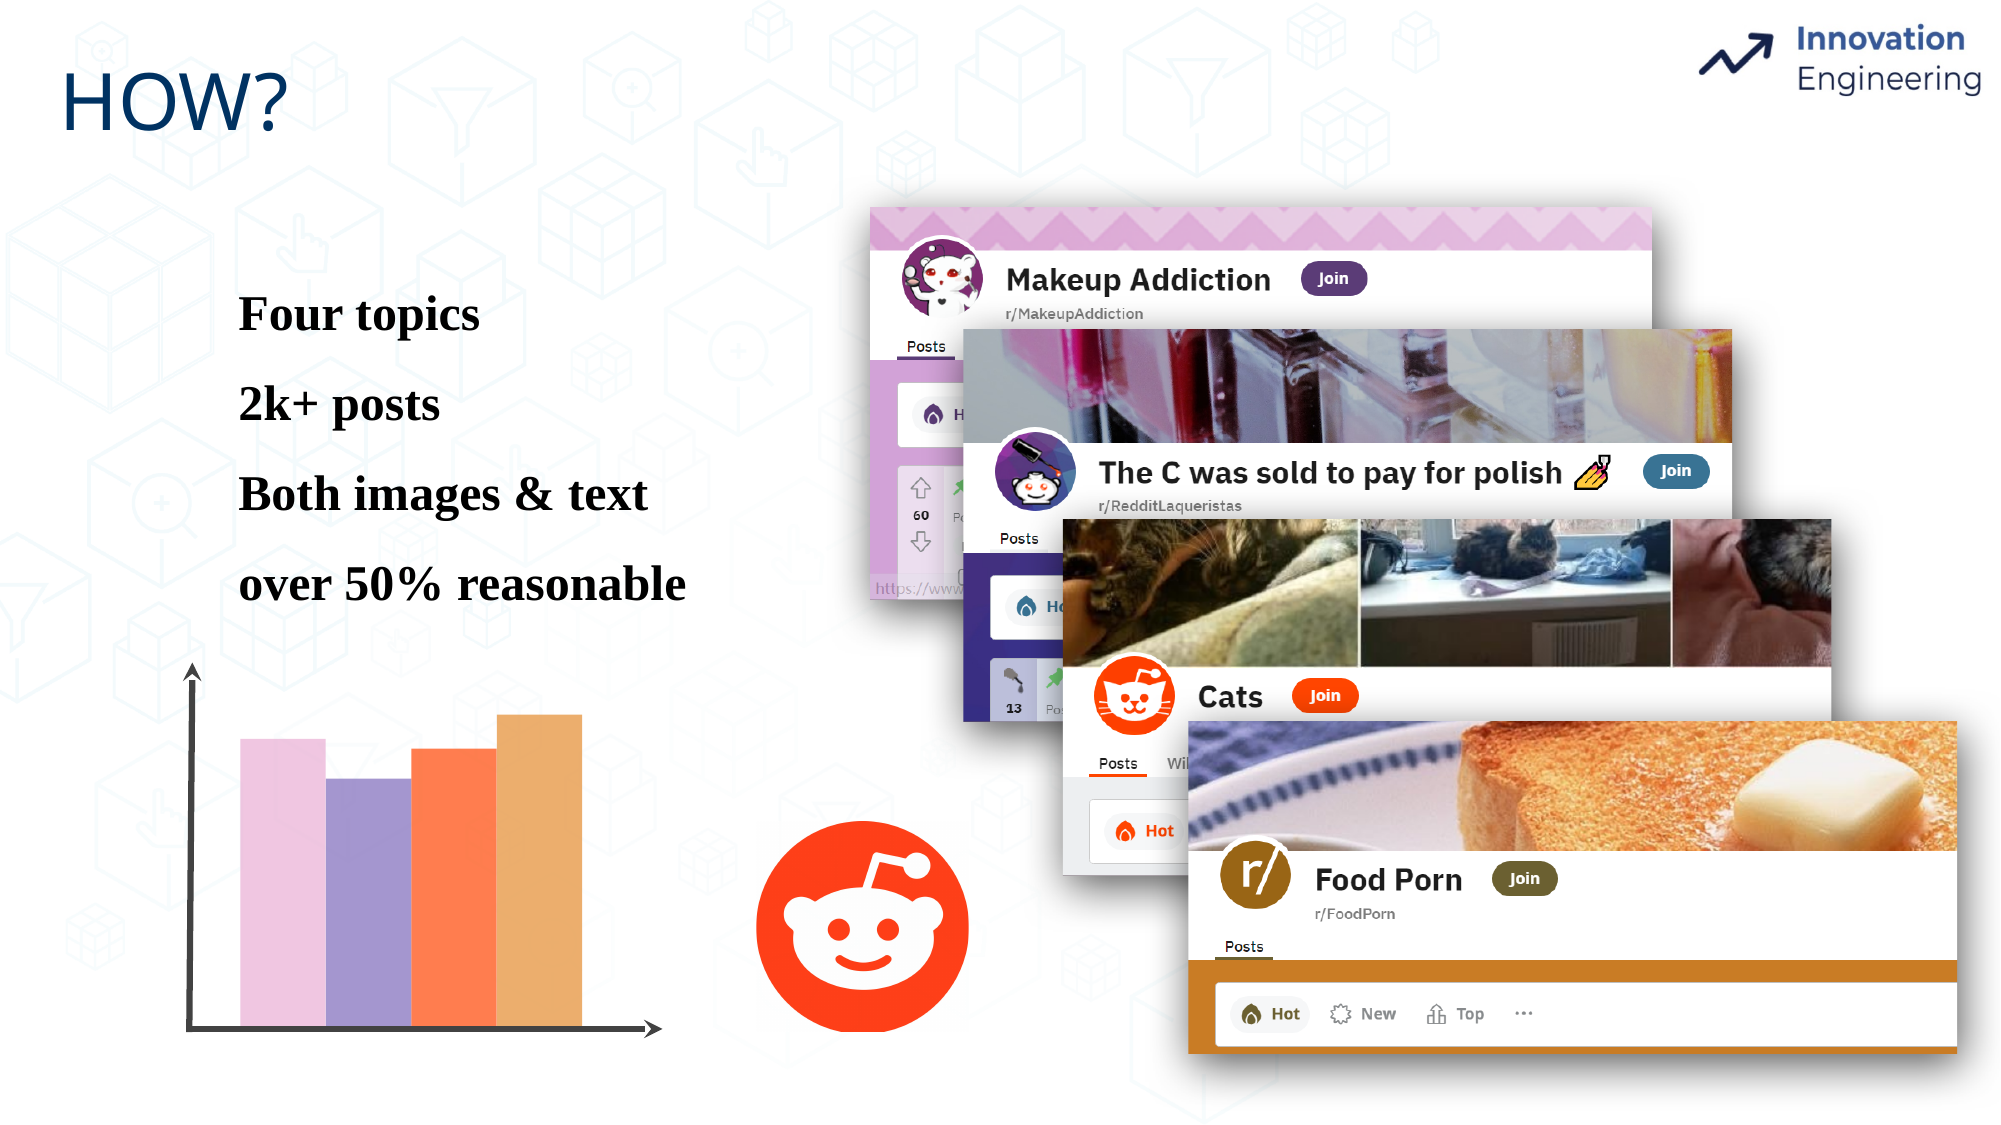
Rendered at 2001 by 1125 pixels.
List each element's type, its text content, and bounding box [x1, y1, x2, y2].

picture [756, 821, 970, 1033]
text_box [189, 662, 193, 1033]
picture [1685, 0, 2000, 97]
picture [869, 207, 1958, 1054]
text_box Four topics 2k+ posts Both images & text over 50% reasonable [73, 235, 958, 626]
text_box [496, 714, 583, 1026]
text_box [325, 778, 411, 1026]
text_box [240, 738, 326, 1026]
title HOW? [44, 44, 1160, 154]
text_box [411, 748, 496, 1026]
